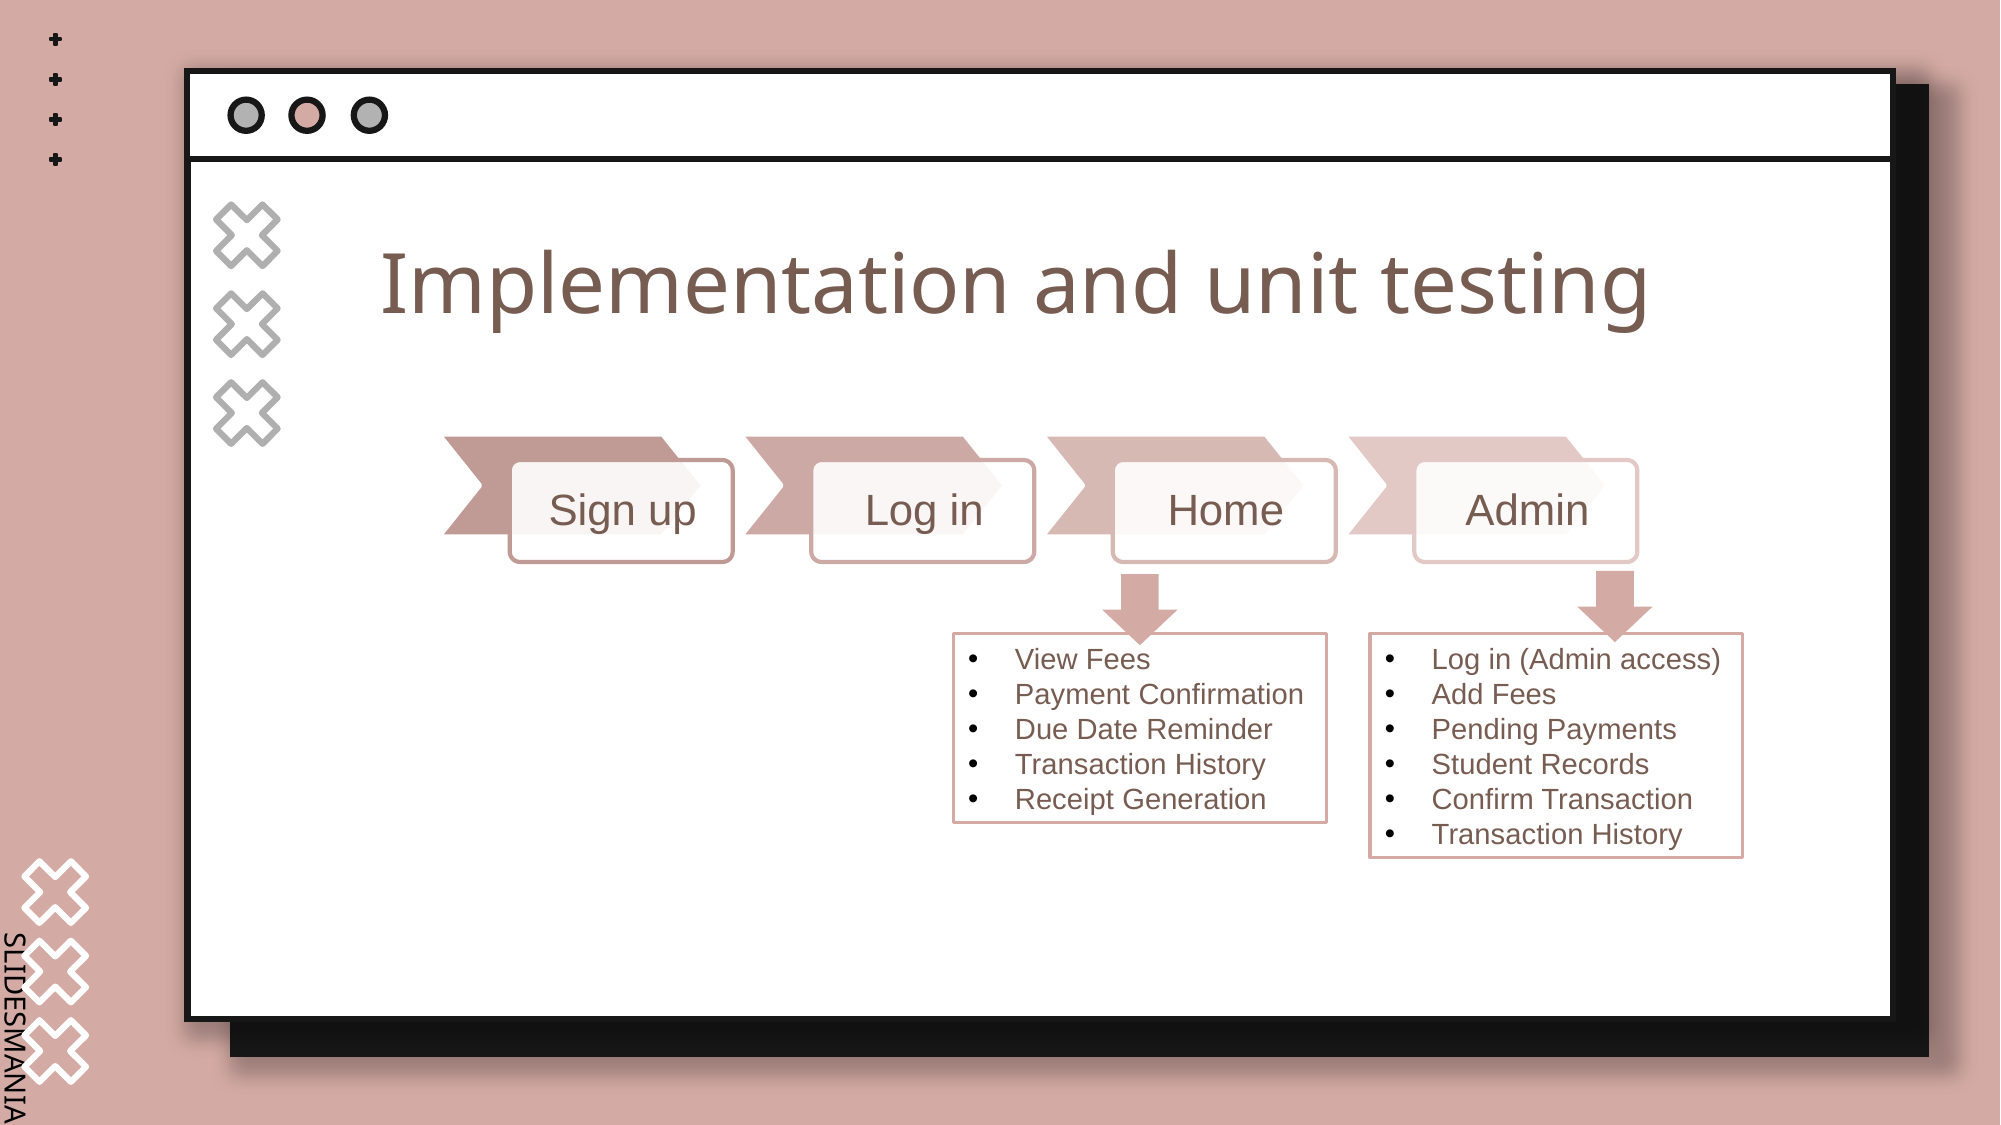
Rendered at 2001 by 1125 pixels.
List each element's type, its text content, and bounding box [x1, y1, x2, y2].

text_box [1643, 604, 1655, 619]
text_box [438, 358, 1639, 639]
title Implementation and unit testing [360, 209, 1838, 336]
text_box Log in (Admin access) Add Fees Pending Payments Student Records Confirm Transaction Transaction History [1368, 631, 1745, 860]
text_box View Fees Payment Confirmation Due Date Reminder Transaction History Receipt Generation [951, 646, 1328, 825]
